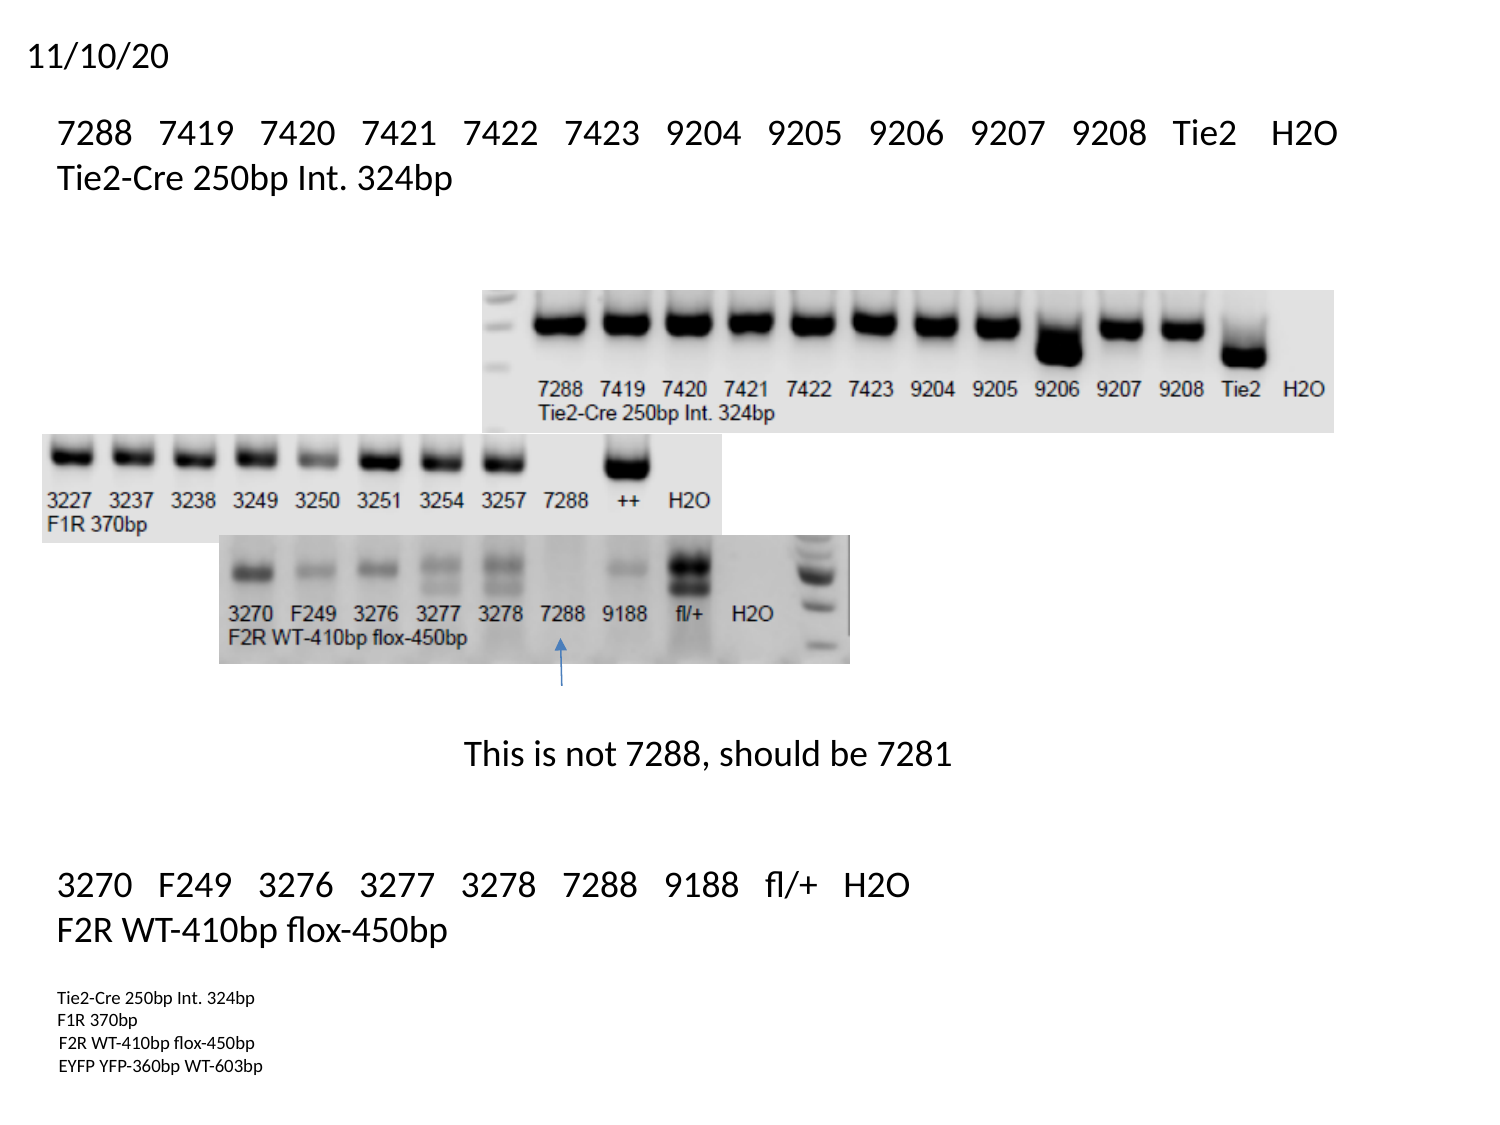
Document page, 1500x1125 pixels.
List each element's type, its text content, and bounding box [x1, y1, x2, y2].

text_box 11/10/20 [11, 23, 184, 84]
text_box Tie2-Cre 250bp Int. 324bp [42, 978, 270, 1016]
text_box 3270 F249 3276 3277 3278 7288 9188 fl/+ H2O F2R WT-410bp flox-450bp [41, 852, 1230, 957]
picture [41, 290, 1335, 664]
text_box This is not 7288, should be 7281 [448, 721, 969, 782]
text_box F2R WT-410bp flox-450bp [44, 1023, 270, 1046]
text_box EYFP YFP-360bp WT-603bp [43, 1046, 278, 1085]
text_box 7288 7419 7420 7421 7422 7423 9204 9205 9206 9207 9208 Tie2 H2O Tie2-Cre 250bp Int. 324bp [42, 100, 1490, 206]
text_box F1R 370bp [42, 1000, 153, 1038]
